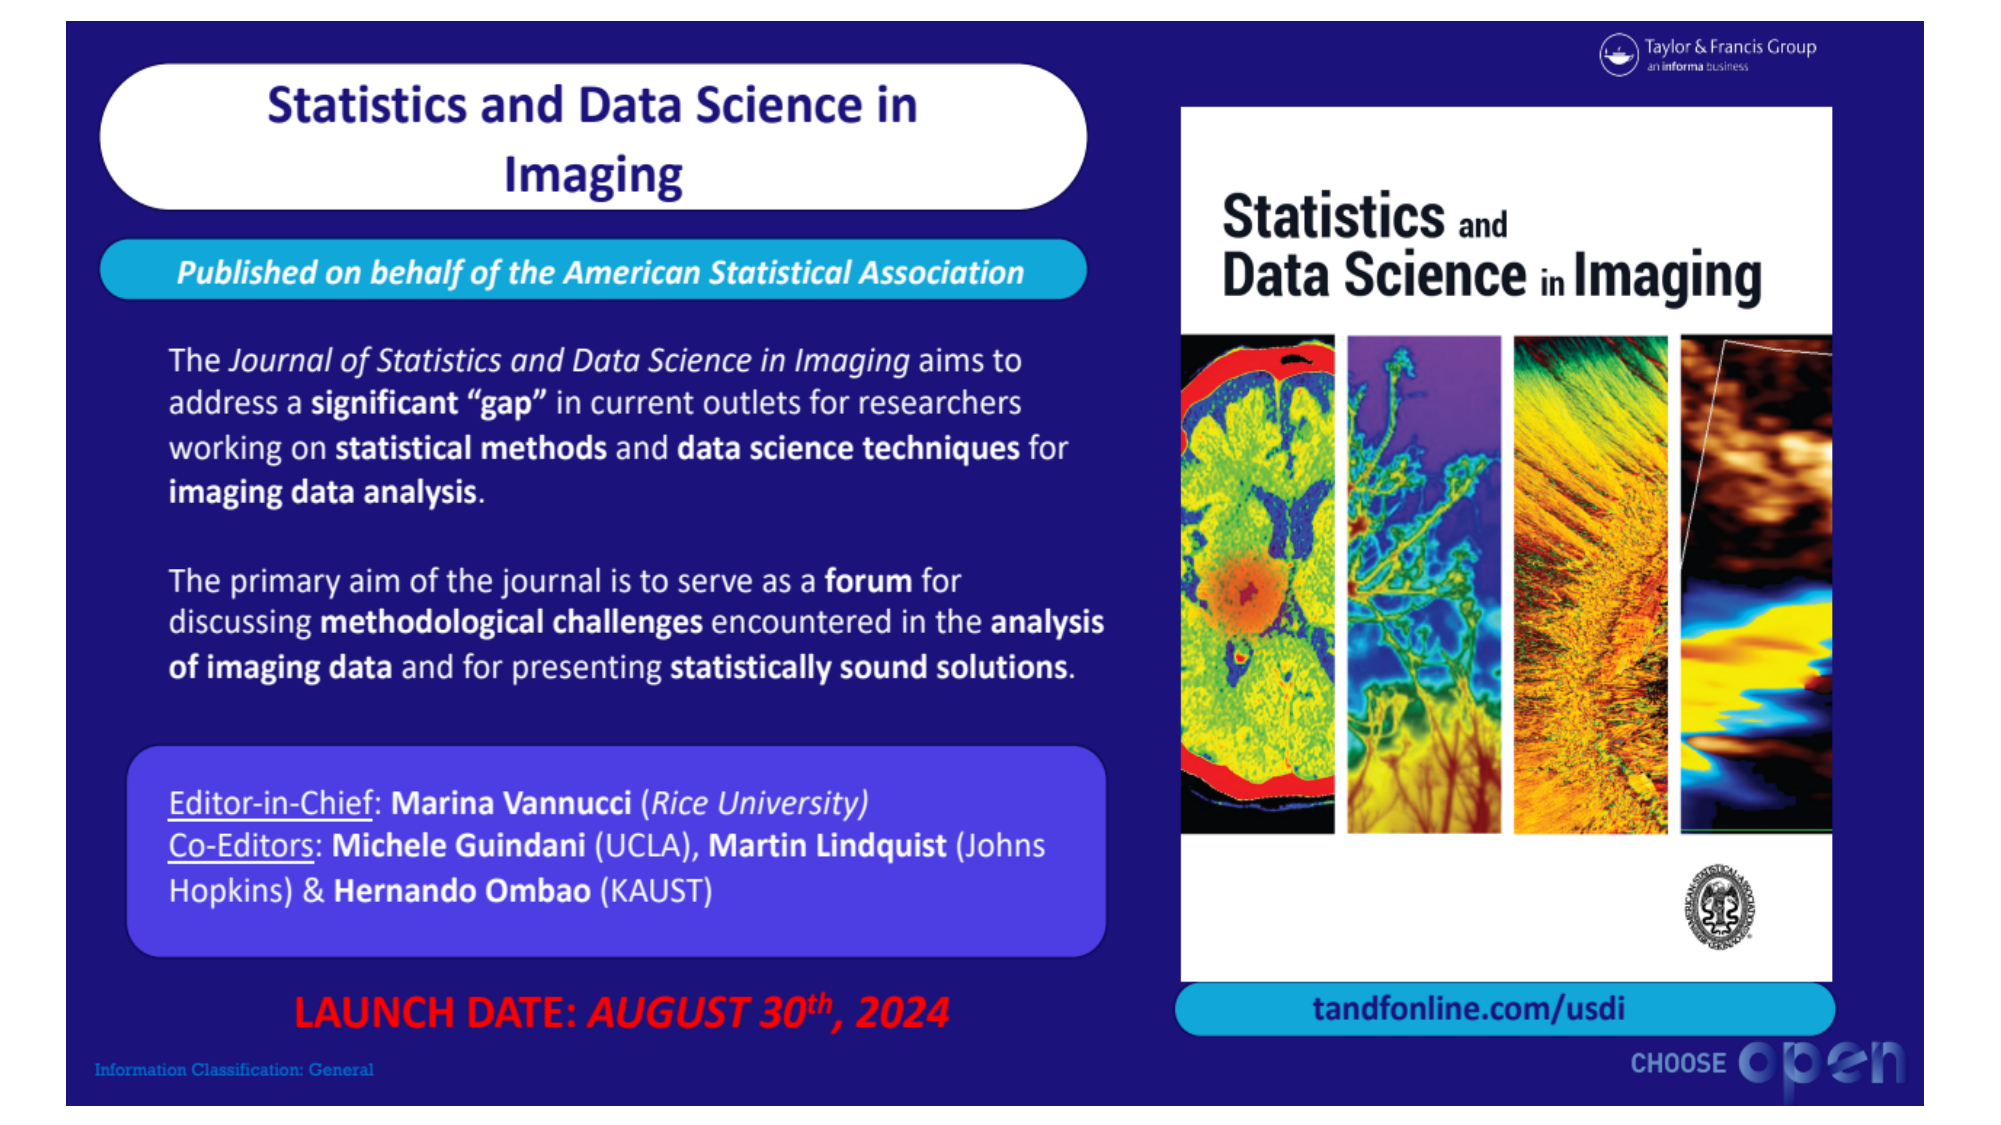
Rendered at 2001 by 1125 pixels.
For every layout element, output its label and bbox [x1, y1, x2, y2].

list [65, 21, 1924, 1106]
